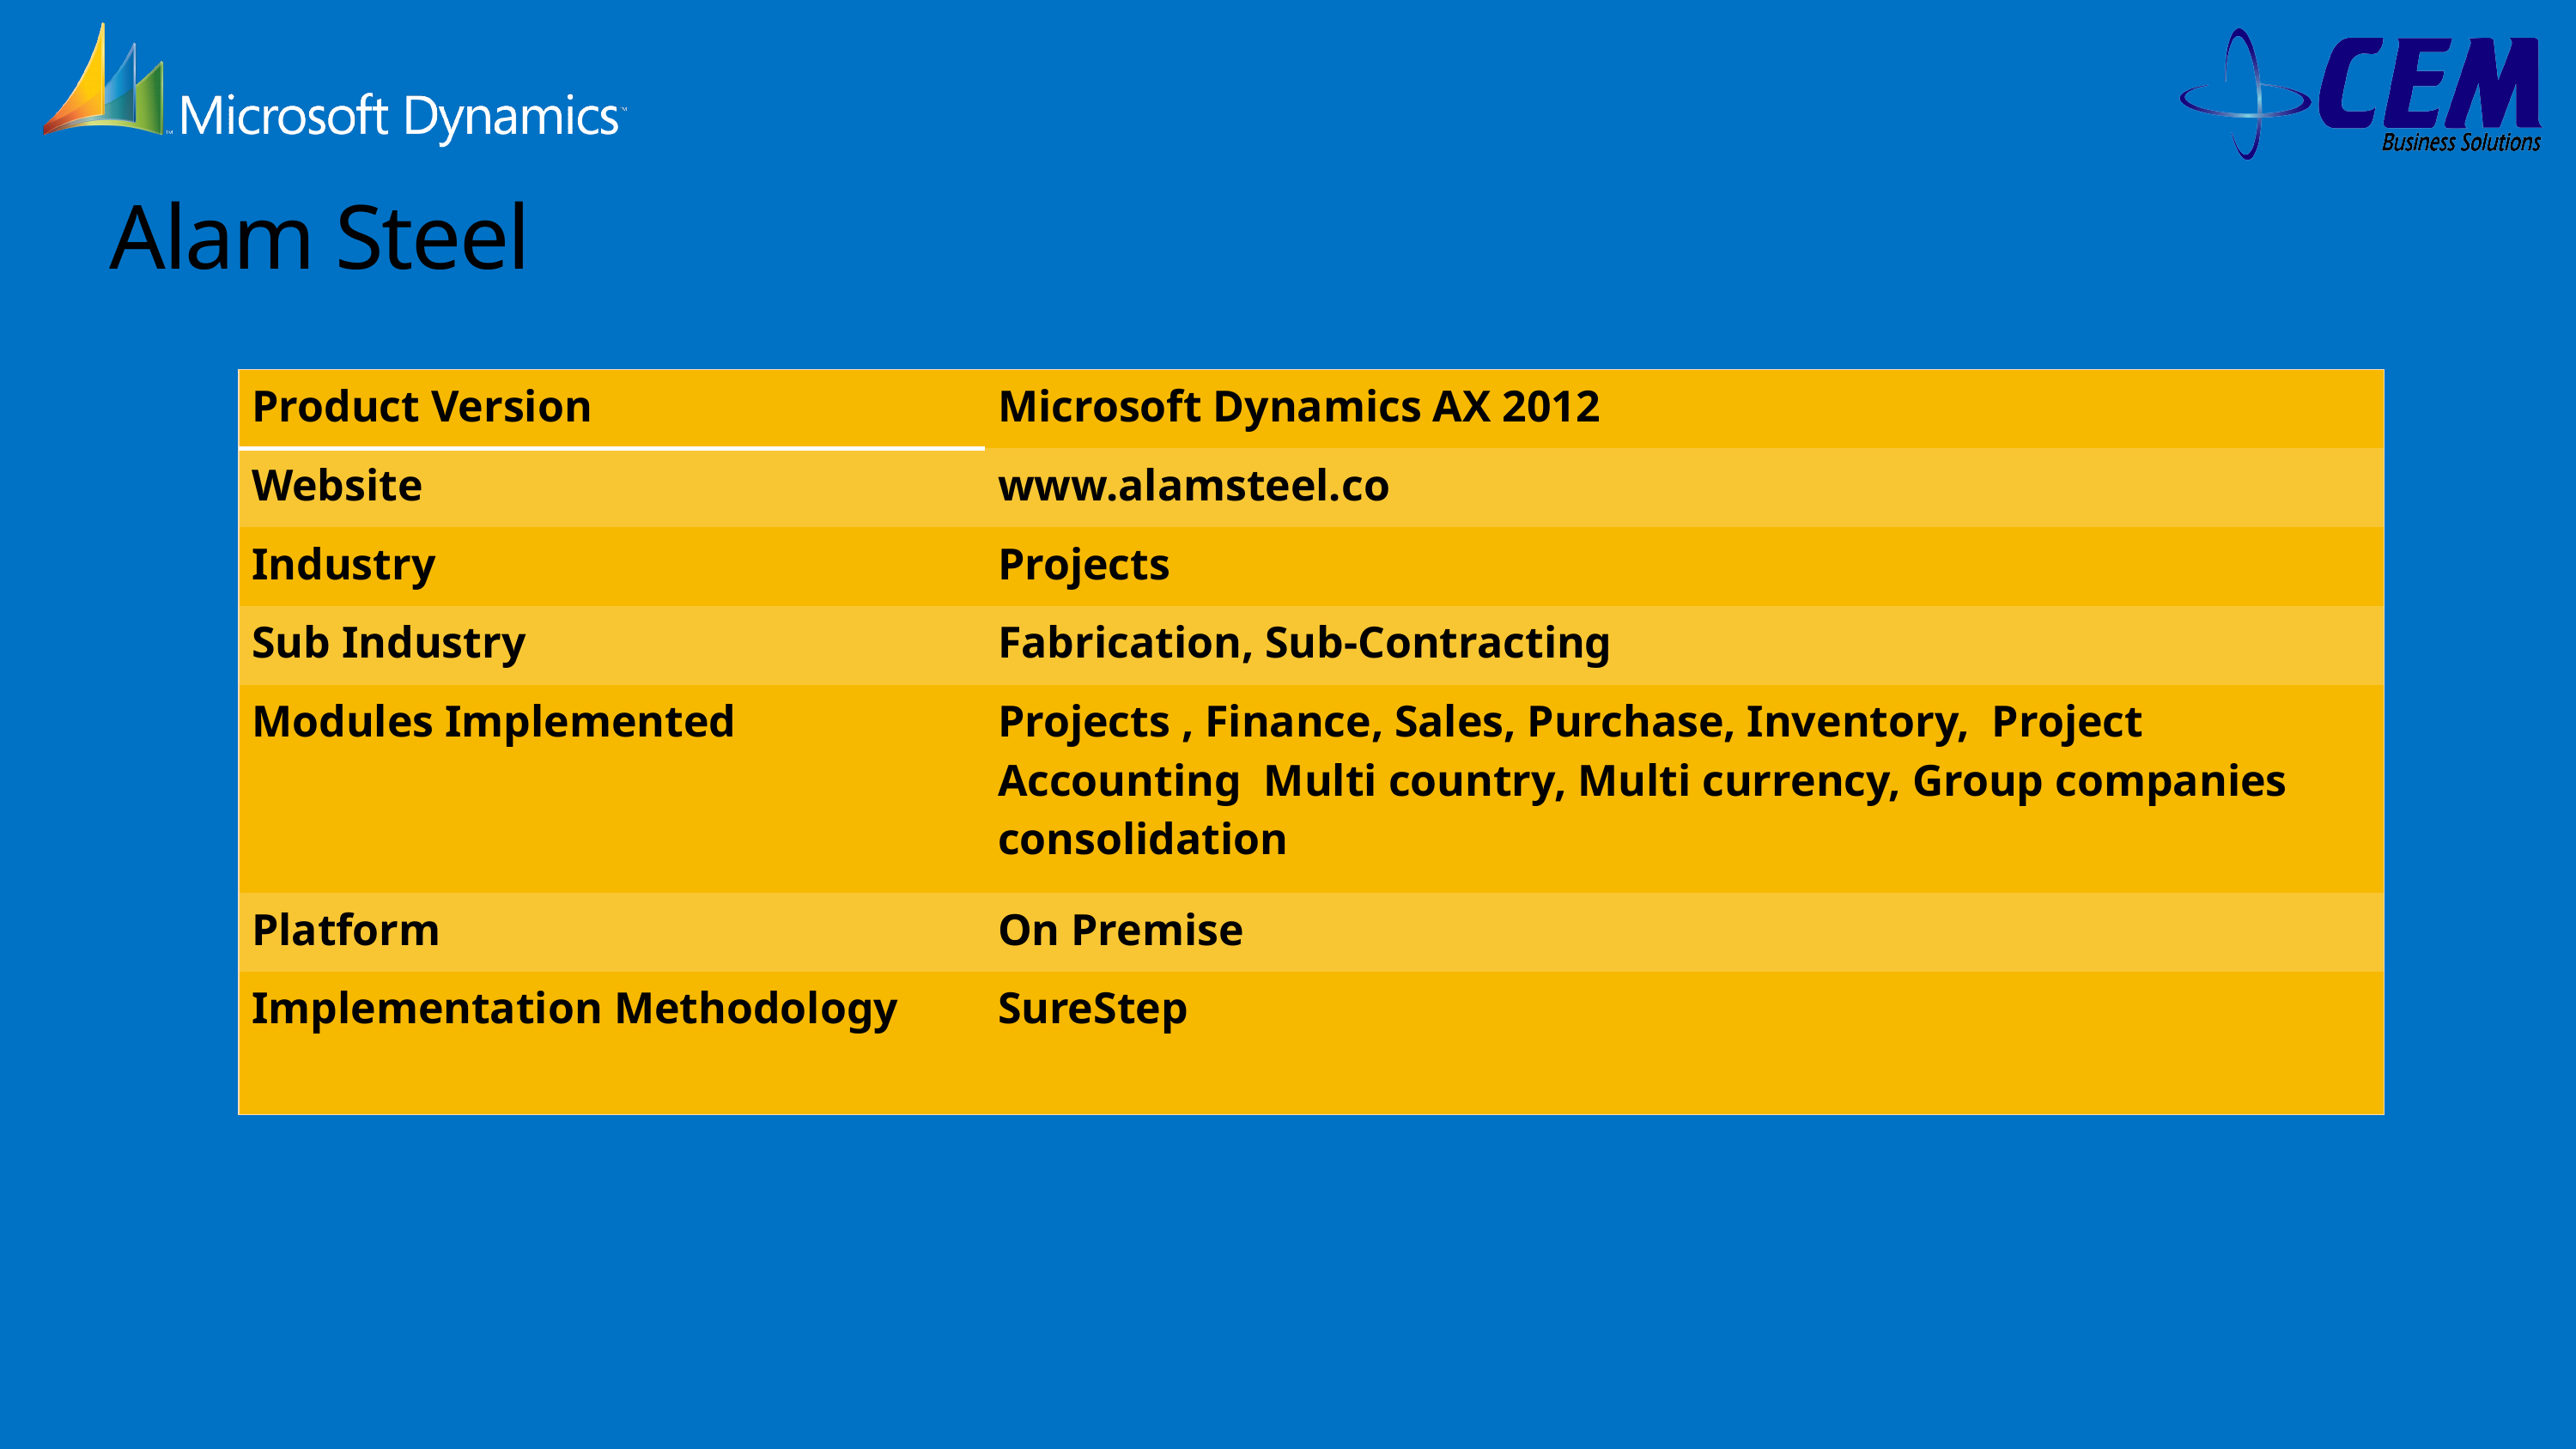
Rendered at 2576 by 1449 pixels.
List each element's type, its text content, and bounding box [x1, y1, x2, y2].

table_cell Fabrication, Sub-Contracting [985, 606, 2384, 685]
table_header Product Version [240, 370, 985, 446]
picture [41, 21, 629, 149]
table_cell On Premise [985, 893, 2384, 972]
table_cell SureStep [985, 972, 2384, 1114]
table_cell Industry [240, 527, 985, 606]
table_cell Projects [985, 527, 2384, 606]
table_cell Implementation Methodology [240, 972, 985, 1114]
table_cell www.alamsteel.co [985, 448, 2384, 527]
table_header Microsoft Dynamics AX 2012 [985, 370, 2384, 448]
picture [2166, 0, 2565, 188]
table_cell Sub Industry [240, 606, 985, 685]
table_cell Platform [240, 893, 985, 972]
table_cell Projects , Finance, Sales, Purchase, Inventory, Project Accounting Multi country, Multi currency, Group companies consolidation [985, 685, 2384, 893]
table_cell Modules Implemented [240, 685, 985, 893]
title Alam Steel [109, 193, 2466, 290]
table_cell Website [240, 451, 985, 527]
